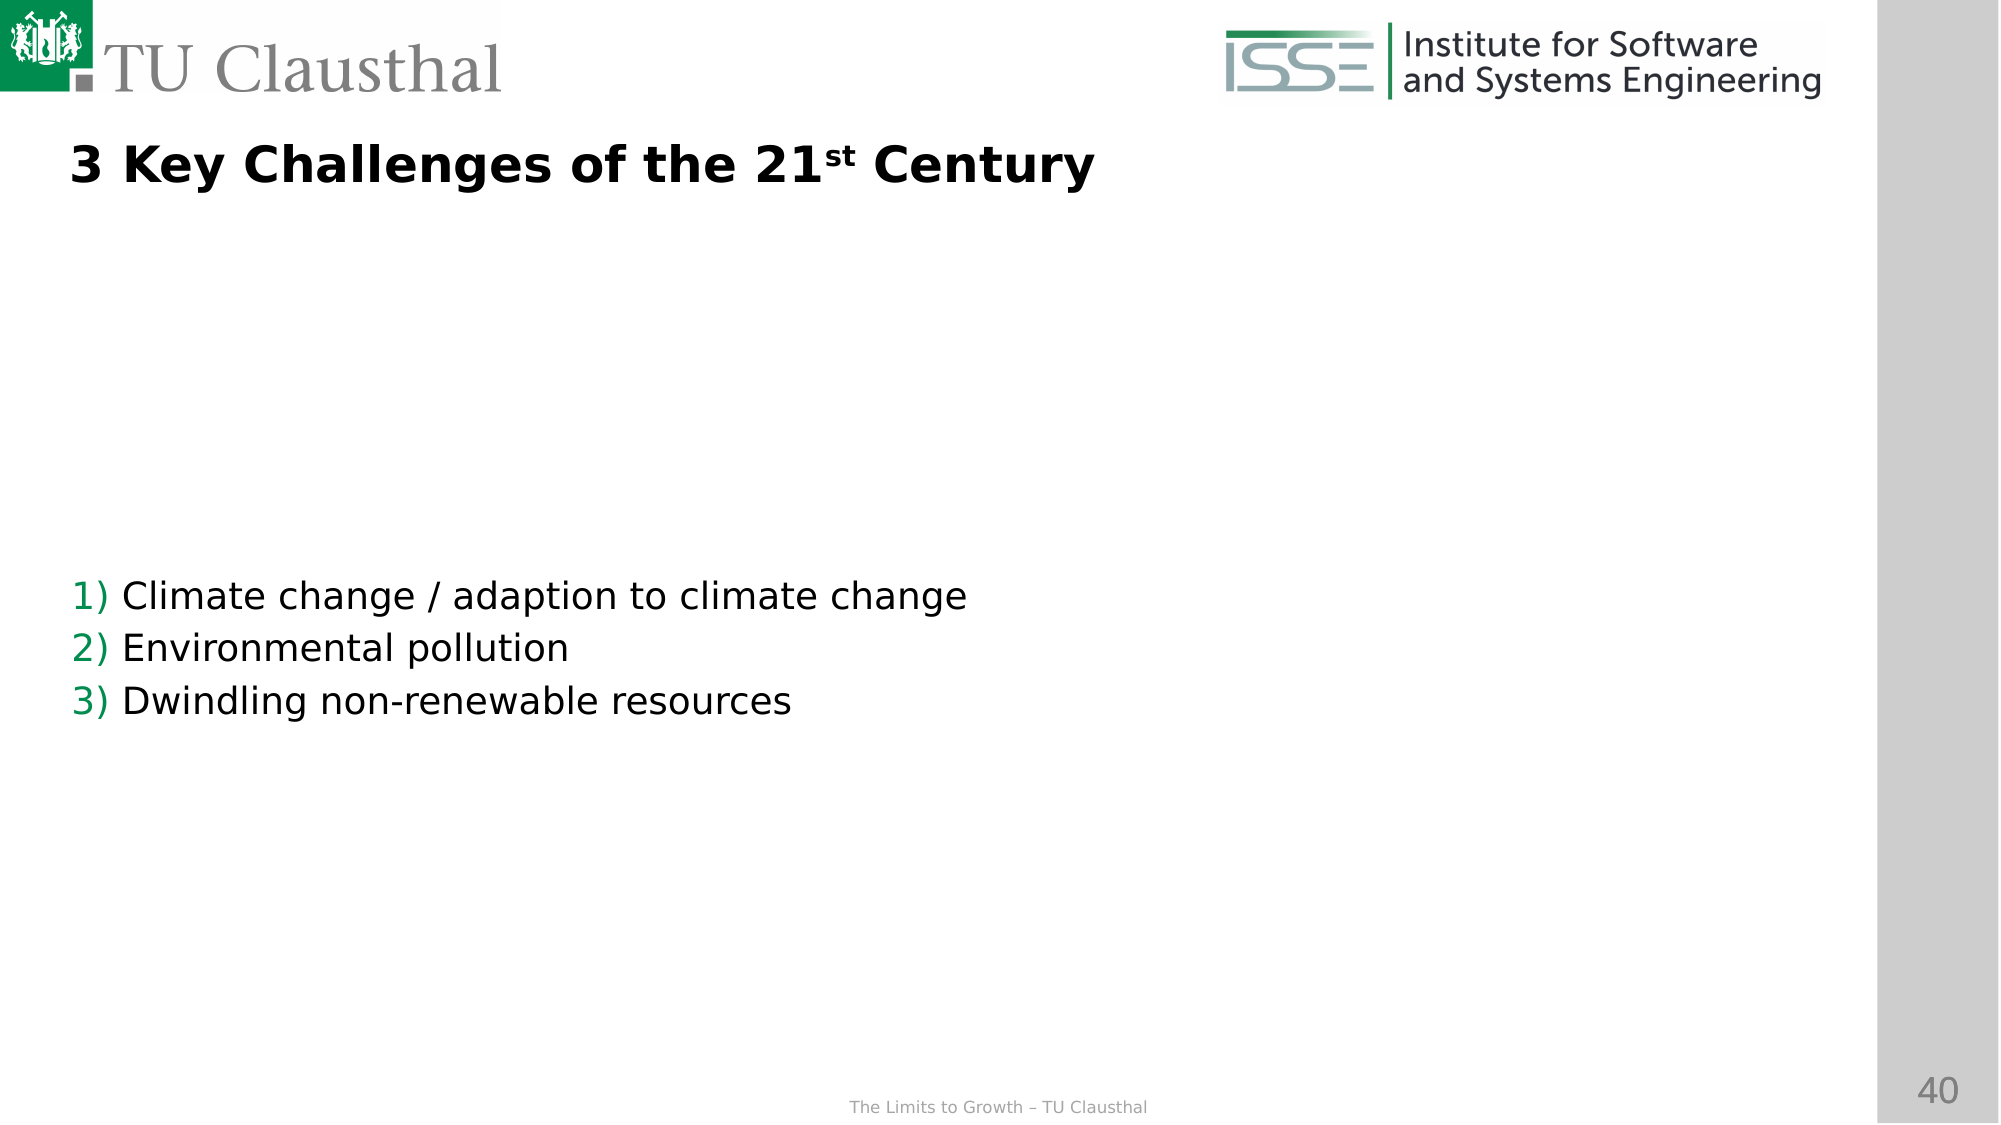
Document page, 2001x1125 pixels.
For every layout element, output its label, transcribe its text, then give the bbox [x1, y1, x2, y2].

picture [1218, 22, 1826, 106]
text_box 3 Key Challenges of the 21st Century [55, 125, 1818, 207]
text_box [689, 118, 869, 174]
picture [0, 0, 501, 92]
text_box Climate change / adaption to climate change Environmental pollution Dwindling non-renewable resources [55, 208, 1818, 1034]
